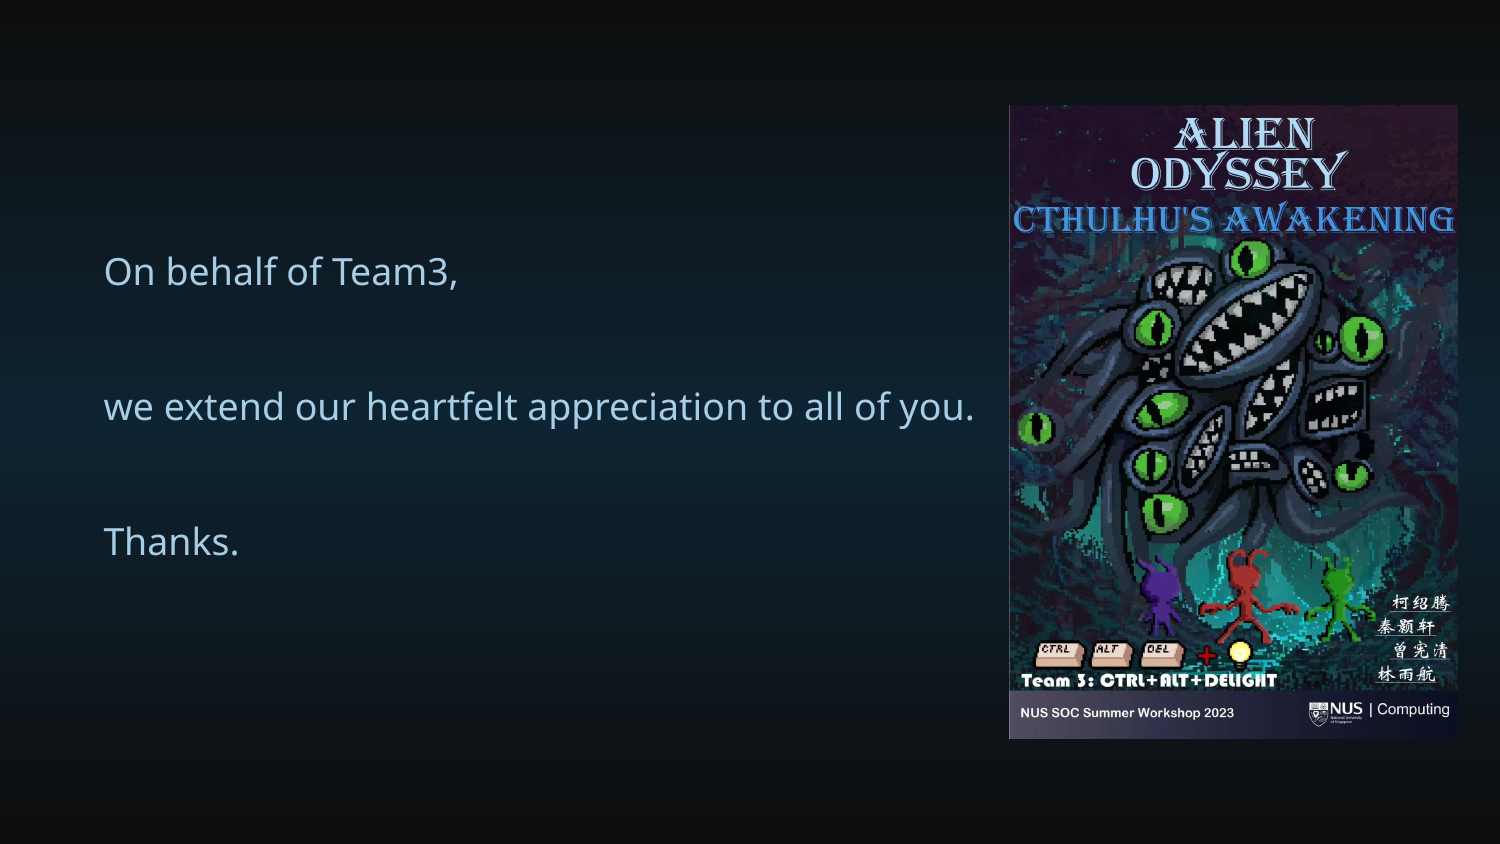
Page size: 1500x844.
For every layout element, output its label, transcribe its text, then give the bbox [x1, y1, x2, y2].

title On behalf of Team3, we extend our heartfelt appreciation to all of you. Thanks. [88, 162, 1004, 649]
picture [1009, 104, 1458, 739]
